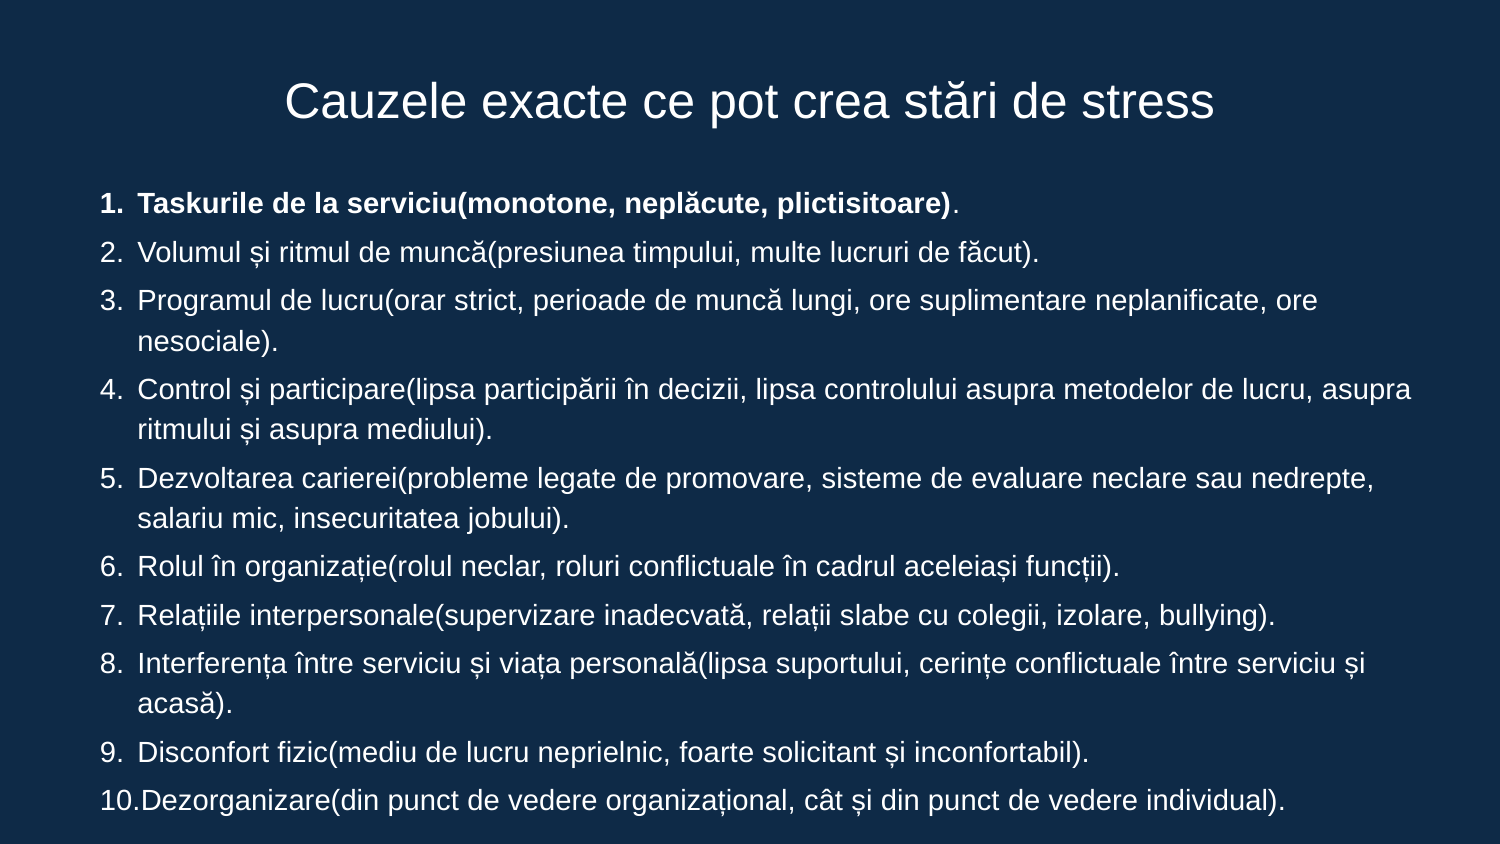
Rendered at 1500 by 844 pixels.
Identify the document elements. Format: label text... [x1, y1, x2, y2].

title Cauzele exacte ce pot crea stări de stress [171, 53, 1328, 133]
list Taskurile de la serviciu(monotone, neplăcute, plictisitoare). Volumul și ritmul de muncă(presiunea timpului, multe lucruri de făcut). Programul de lucru(orar strict, perioade de muncă lungi, ore suplimentare neplanificate, ore nesociale). Control și participare(lipsa participării în decizii, lipsa controlului asupra metodelor de lucru, asupra ritmului și asupra mediului). Dezvoltarea carierei(probleme legate de promovare, sisteme de evaluare neclare sau nedrepte, salariu mic, insecuritatea jobului). Rolul în organizație(rolul neclar, roluri conflictuale în cadrul aceleiași funcții). Relațiile interpersonale(supervizare inadecvată, relații slabe cu colegii, izolare, bullying). Interferența între serviciu și viața personală(lipsa suportului, cerințe conflictuale între serviciu și acasă). Disconfort fizic(mediu de lucru neprielnic, foarte solicitant și inconfortabil). Dezorganizare(din punct de vedere organizațional, cât și din punct de vedere individual). [57, 164, 1484, 820]
